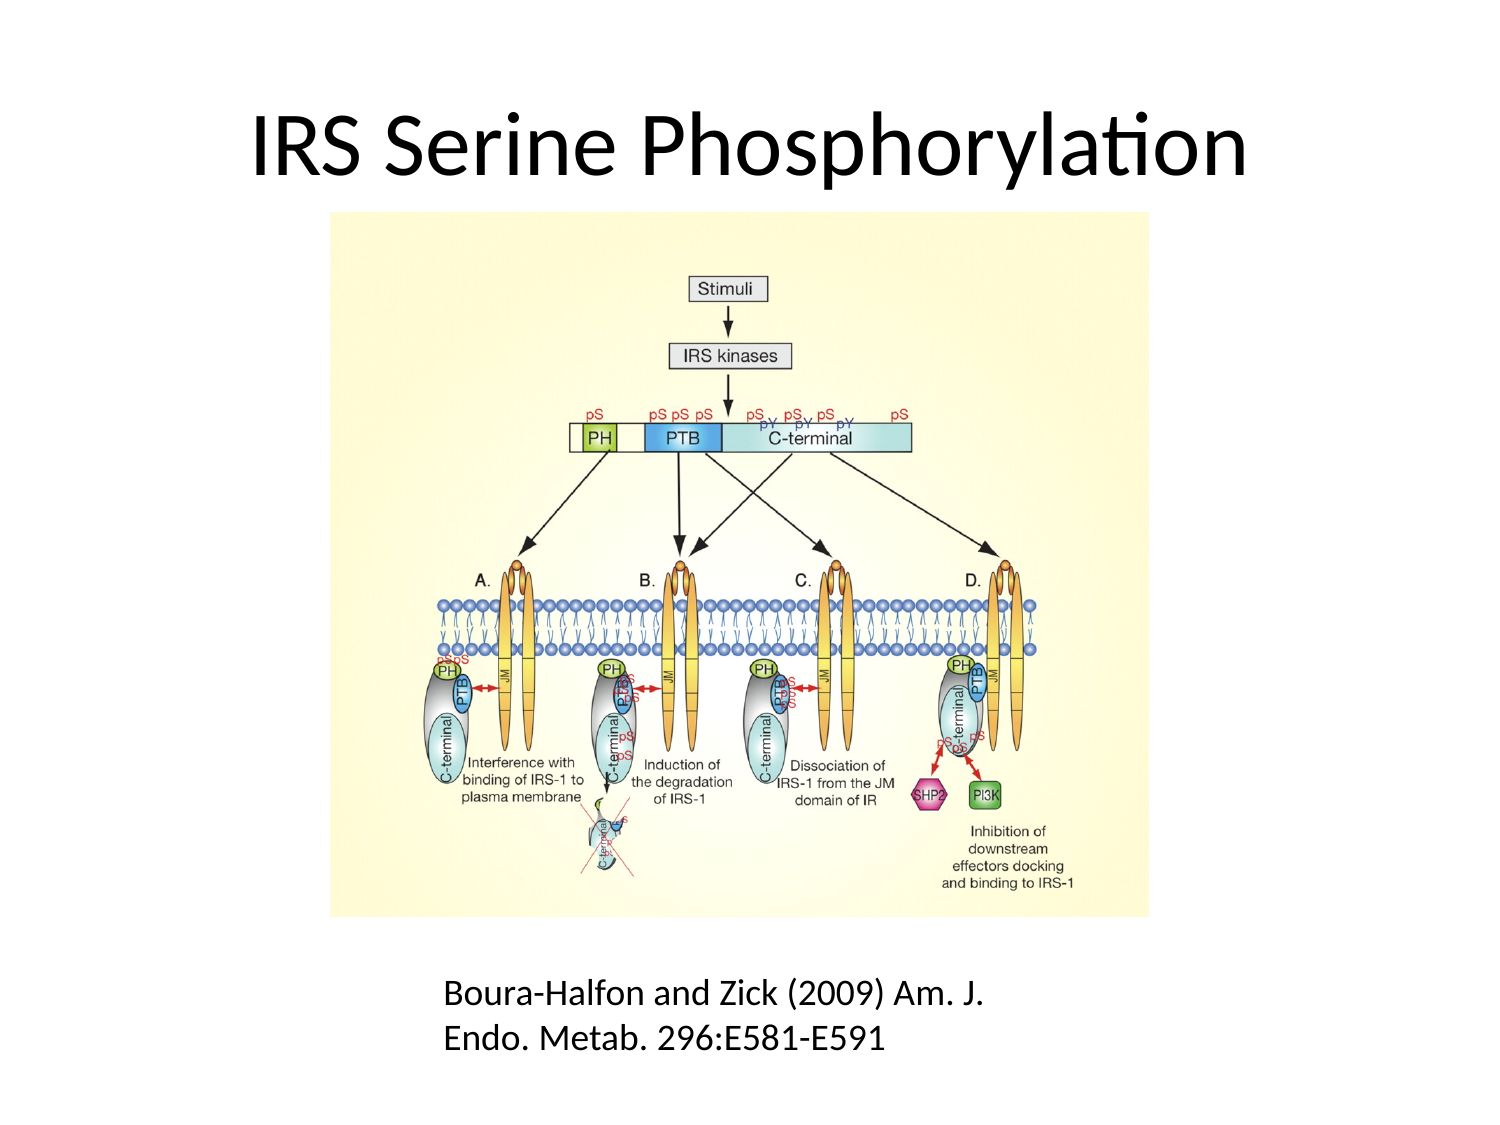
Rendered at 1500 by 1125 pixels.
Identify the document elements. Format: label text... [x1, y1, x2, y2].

text_box Boura-Halfon and Zick (2009) Am. J. Endo. Metab. 296:E581-E591 [428, 960, 1093, 1066]
title IRS Serine Phosphorylation [75, 45, 1425, 233]
picture [329, 211, 1150, 917]
